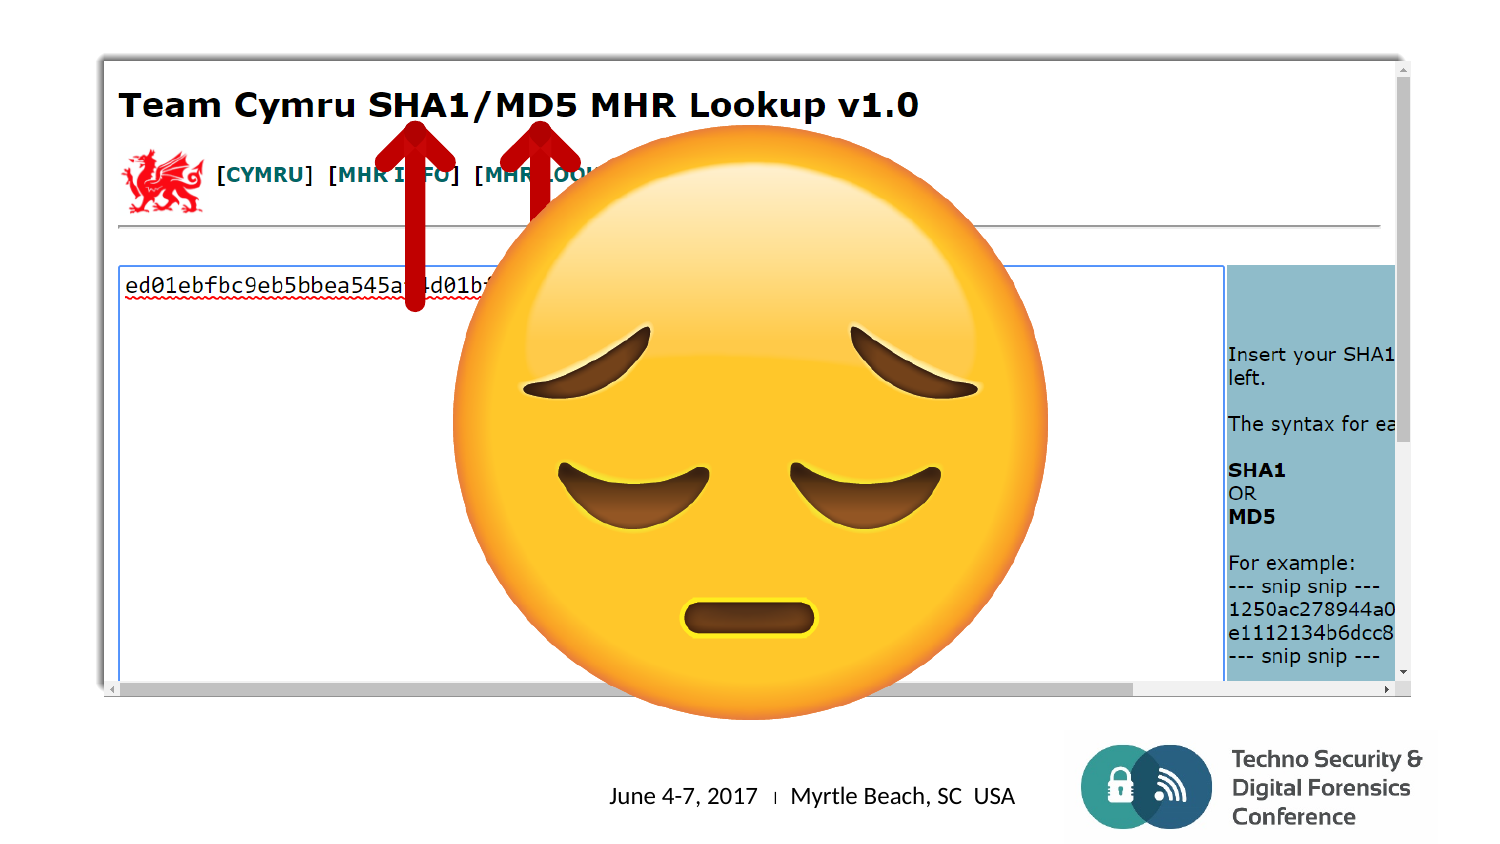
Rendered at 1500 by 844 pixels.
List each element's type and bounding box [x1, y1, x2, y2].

list [89, 46, 1411, 698]
picture [1064, 730, 1438, 844]
text_box [319, 176, 440, 258]
picture [445, 116, 1055, 727]
